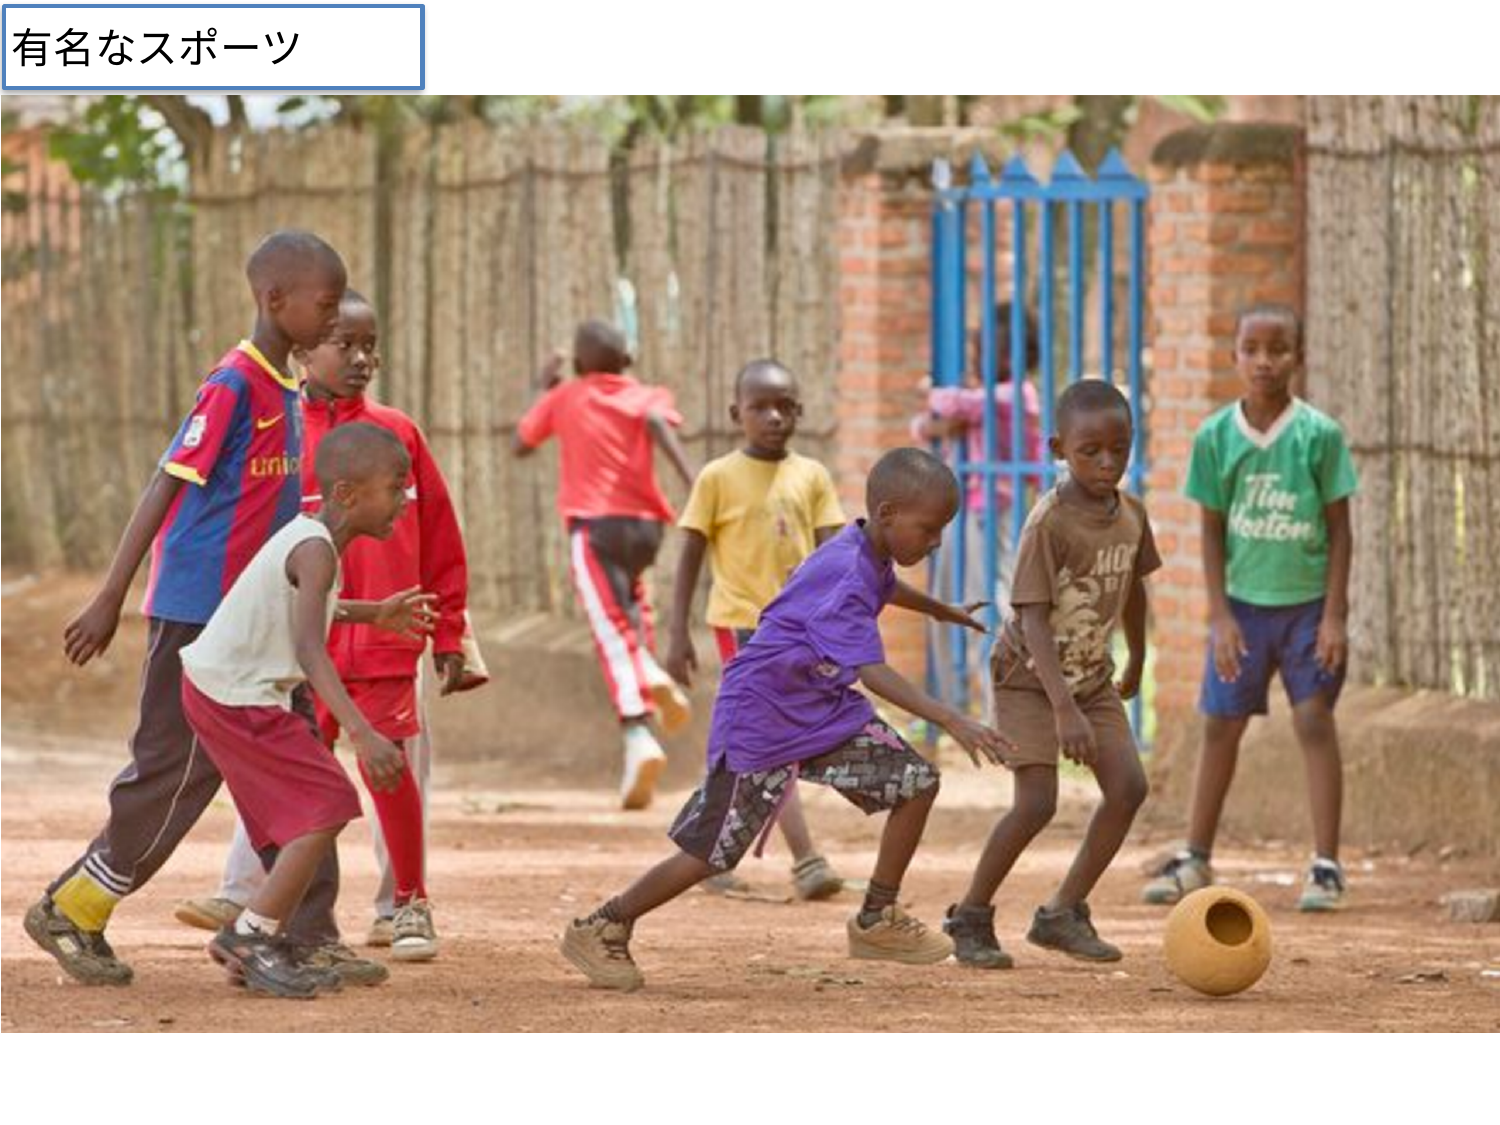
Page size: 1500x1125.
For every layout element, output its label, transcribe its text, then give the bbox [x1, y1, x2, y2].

text_box 有名なスポーツ [4, 6, 423, 89]
picture [0, 91, 1500, 1033]
